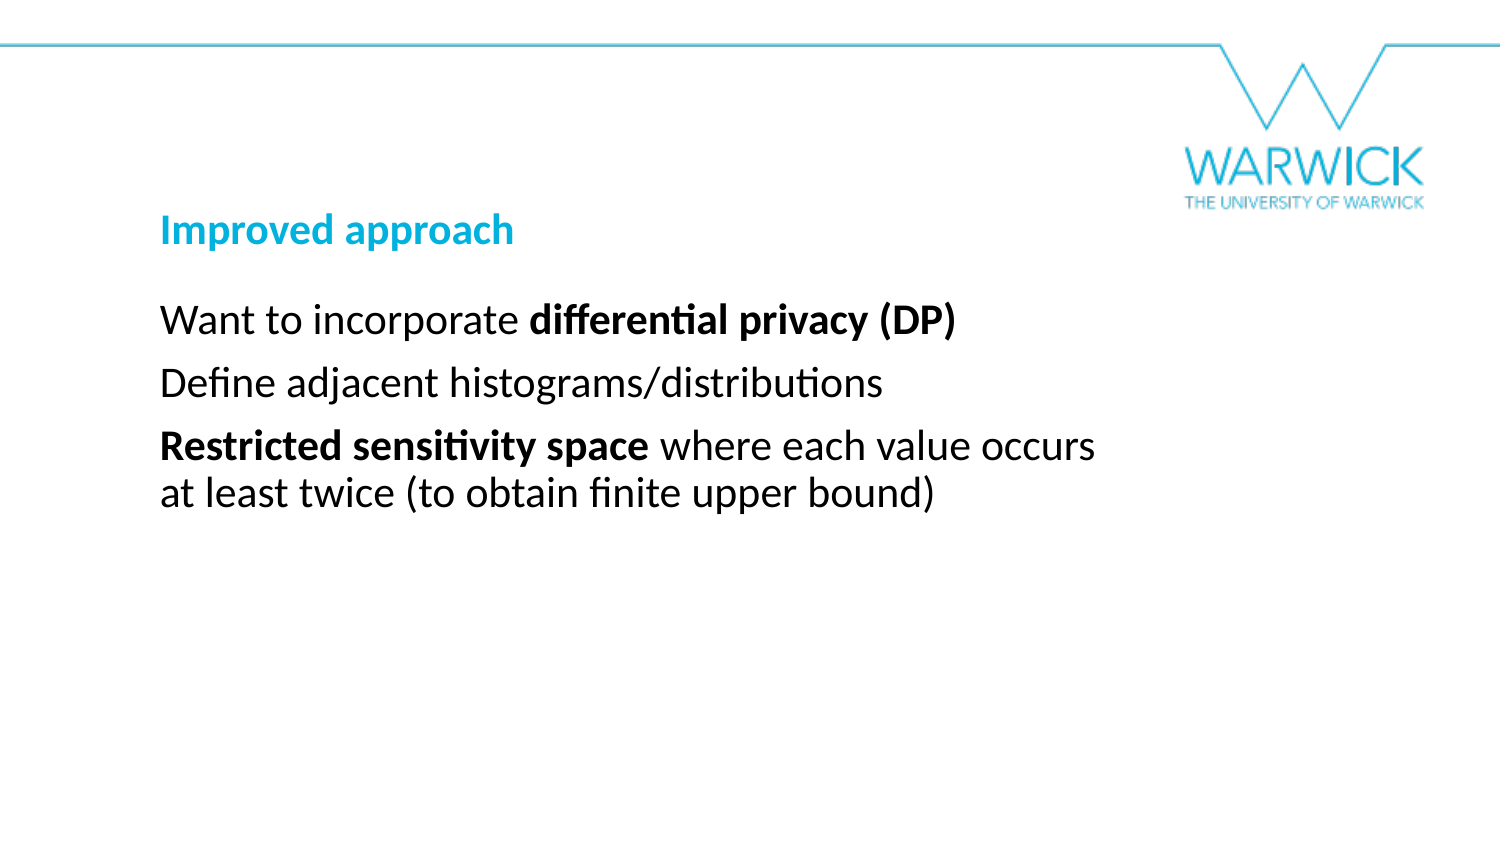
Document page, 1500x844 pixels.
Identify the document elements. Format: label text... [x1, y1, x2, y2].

list Improved approach [145, 199, 1027, 262]
list Want to incorporate differential privacy (DP) Define adjacent histograms/distributions Restricted sensitivity space where each value occurs at least twice (to obtain finite upper bound) [145, 289, 1148, 741]
